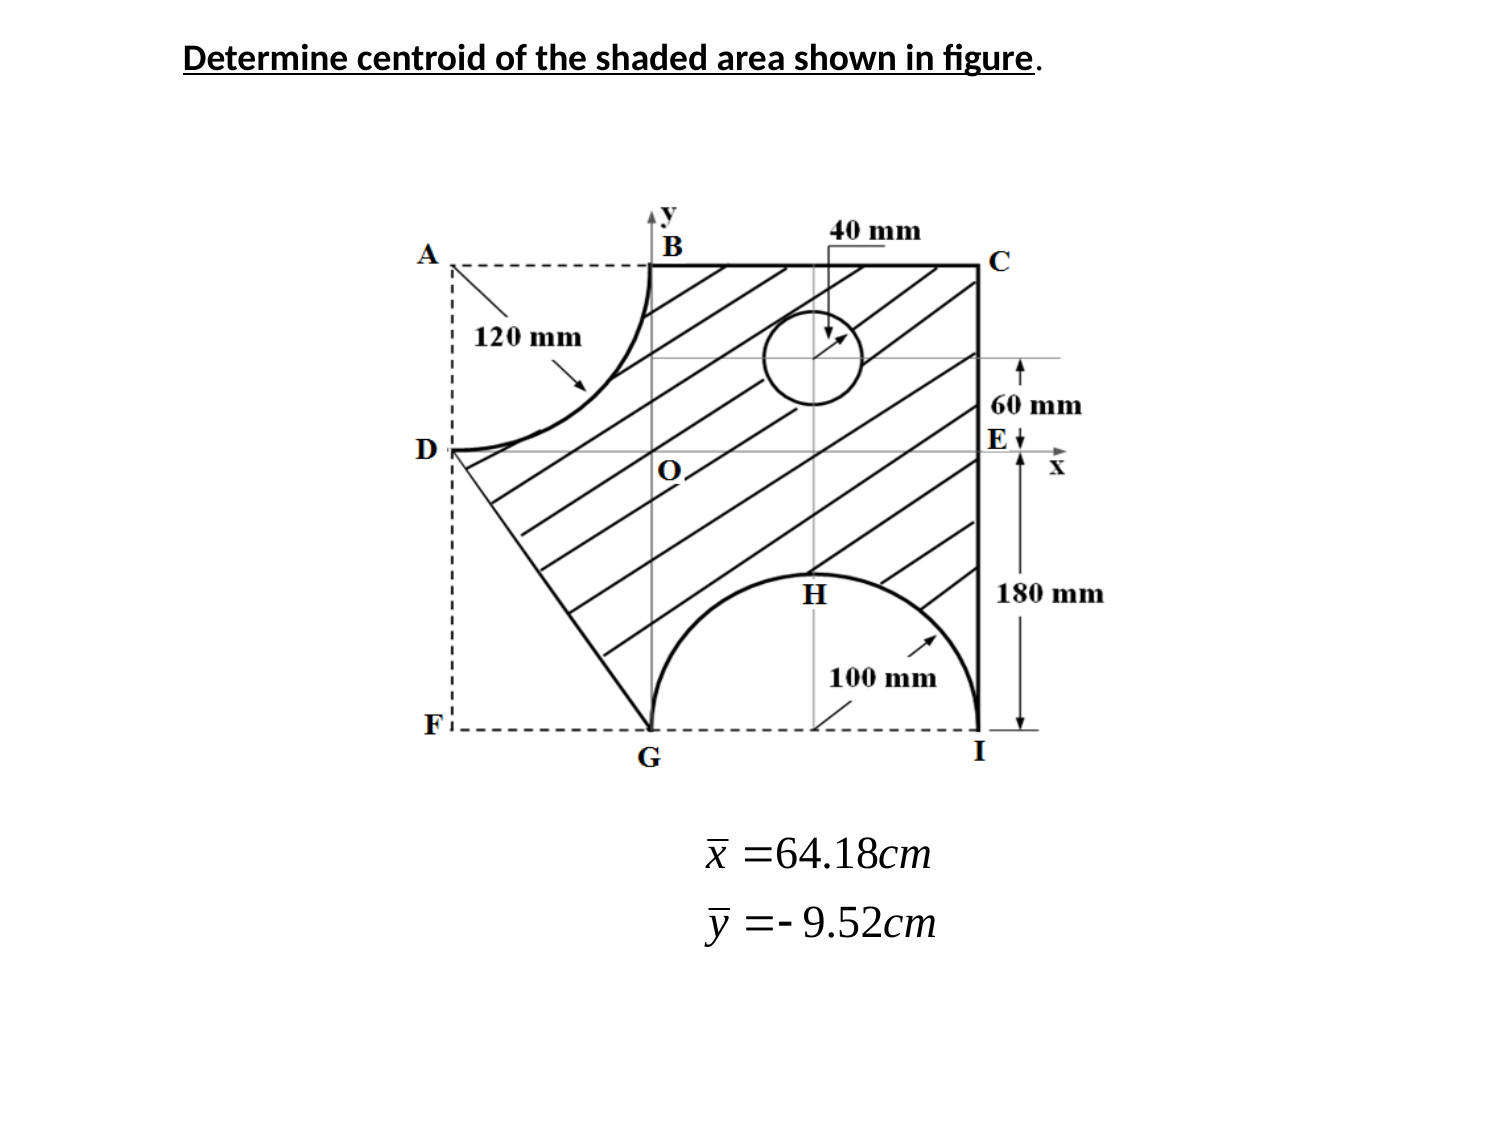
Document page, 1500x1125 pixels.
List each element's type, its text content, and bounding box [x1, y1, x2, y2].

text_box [696, 826, 947, 958]
picture [399, 187, 1151, 788]
text_box Determine centroid of the shaded area shown in figure. [168, 18, 1059, 85]
